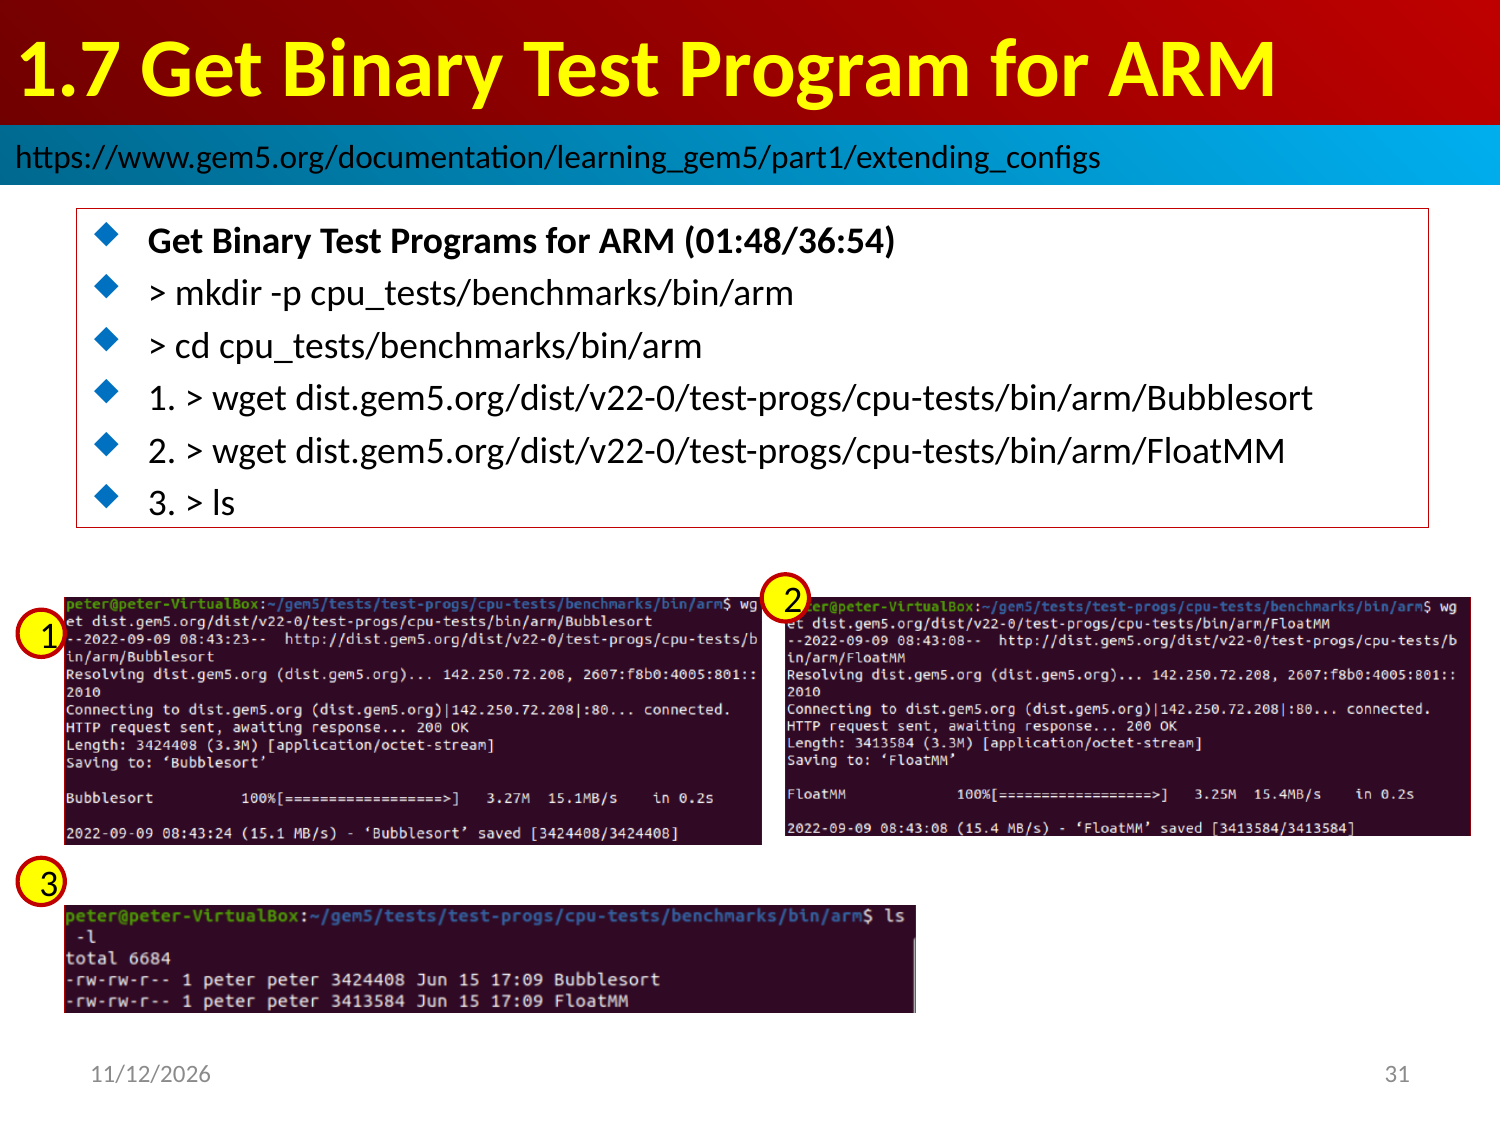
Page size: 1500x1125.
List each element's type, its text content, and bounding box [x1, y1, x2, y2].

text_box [64, 597, 763, 845]
text_box 2 [759, 572, 811, 623]
slide_number 31 [1074, 1042, 1425, 1103]
text_box https://www.gem5.org/documentation/learning_gem5/part1/extending_configs [0, 125, 1500, 185]
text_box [64, 904, 916, 1014]
subtitle Get Binary Test Programs for ARM (01:48/36:54) > mkdir -p cpu_tests/benchmarks/bin/arm > cd cpu_tests/benchmarks/bin/arm 1. > wget dist.gem5.org/dist/v22-0/test-progs/cpu-tests/bin/arm/Bubblesort 2. > wget dist.gem5.org/dist/v22-0/test-progs/cpu-tests/bin/arm/FloatMM 3. > ls [76, 208, 1429, 528]
text_box 1 [15, 607, 59, 660]
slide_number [75, 1042, 425, 1103]
text_box 3 [15, 855, 67, 908]
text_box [785, 597, 1471, 836]
title 1.7 Get Binary Test Program for ARM [0, 0, 1500, 125]
